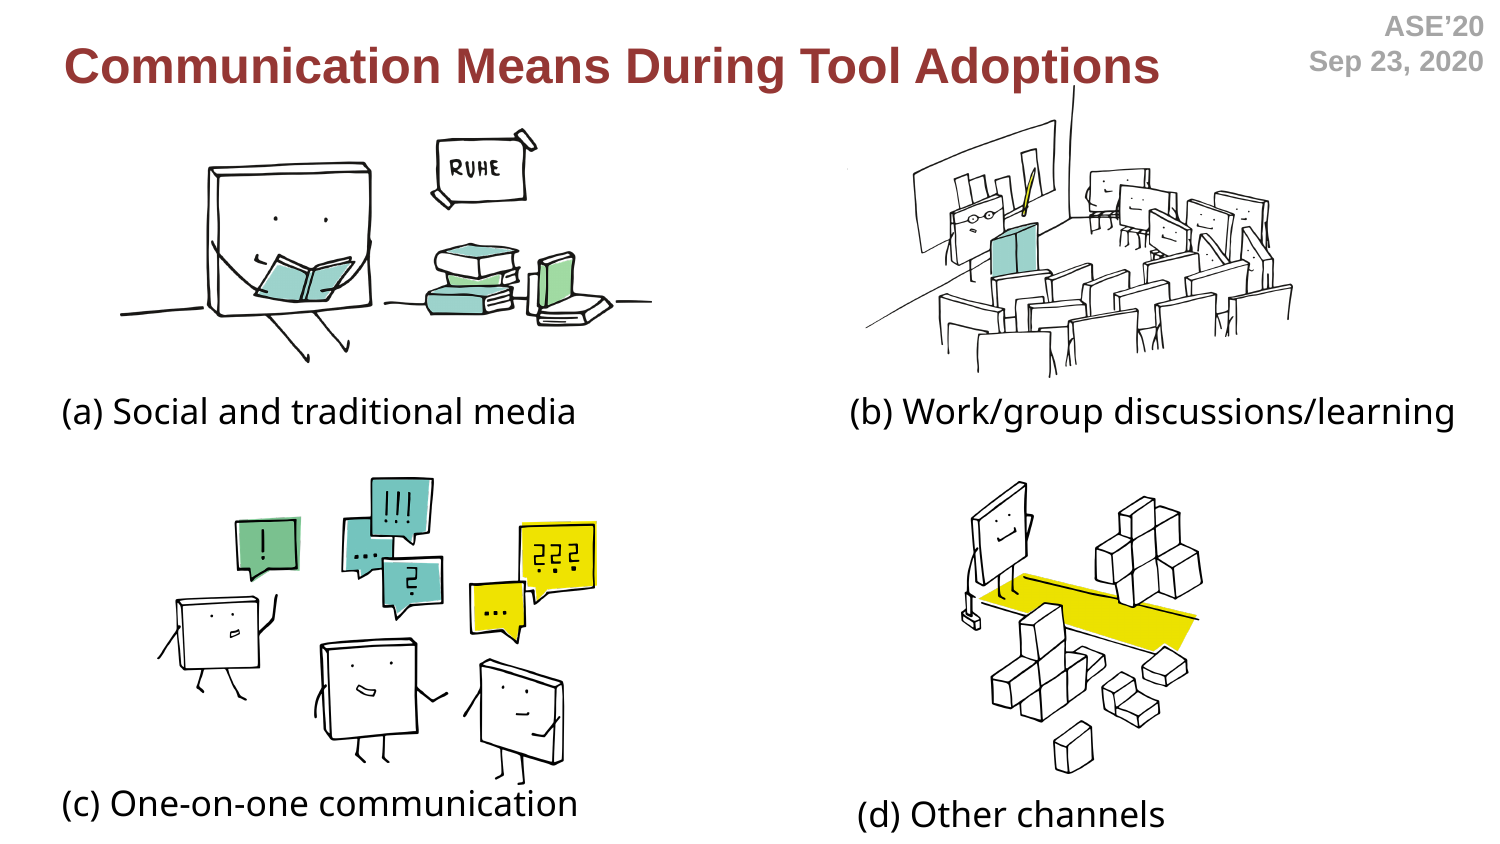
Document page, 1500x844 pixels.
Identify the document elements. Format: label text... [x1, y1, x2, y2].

text_box (a) Social and traditional media [46, 381, 850, 448]
picture [961, 481, 1203, 775]
picture [847, 85, 1293, 379]
picture [119, 112, 653, 379]
text_box (c) One-on-one communication [46, 773, 802, 840]
picture [157, 477, 597, 785]
text_box ASE’20 Sep 23, 2020 [1260, 0, 1500, 86]
text_box (d) Other channels [842, 784, 1454, 844]
text_box Communication Means During Tool Adoptions [46, 26, 1260, 103]
text_box (b) Work/group discussions/learning [834, 381, 1500, 447]
